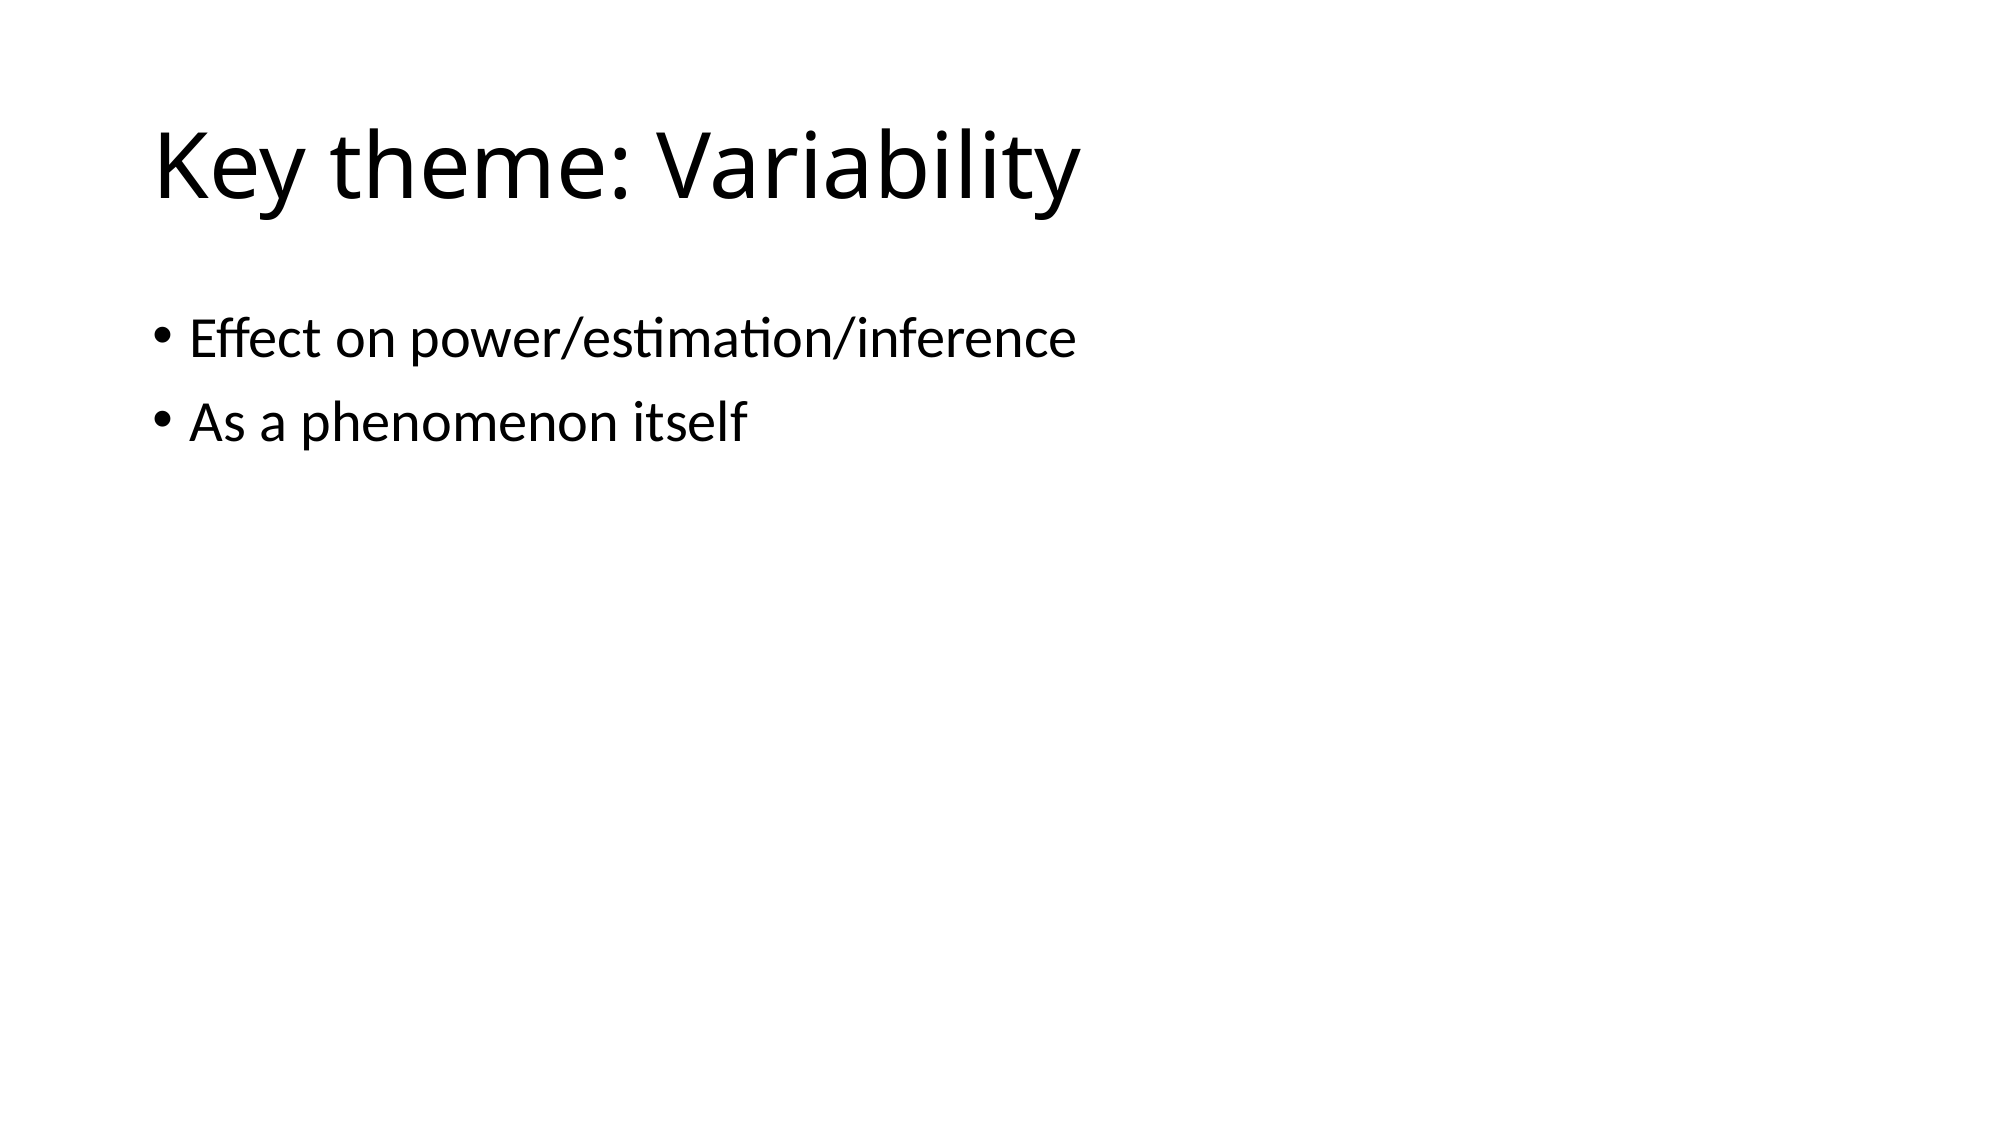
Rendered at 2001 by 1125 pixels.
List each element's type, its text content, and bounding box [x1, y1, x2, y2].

title Key theme: Variability [137, 59, 1863, 278]
list Effect on power/estimation/inference As a phenomenon itself [137, 299, 1863, 1014]
